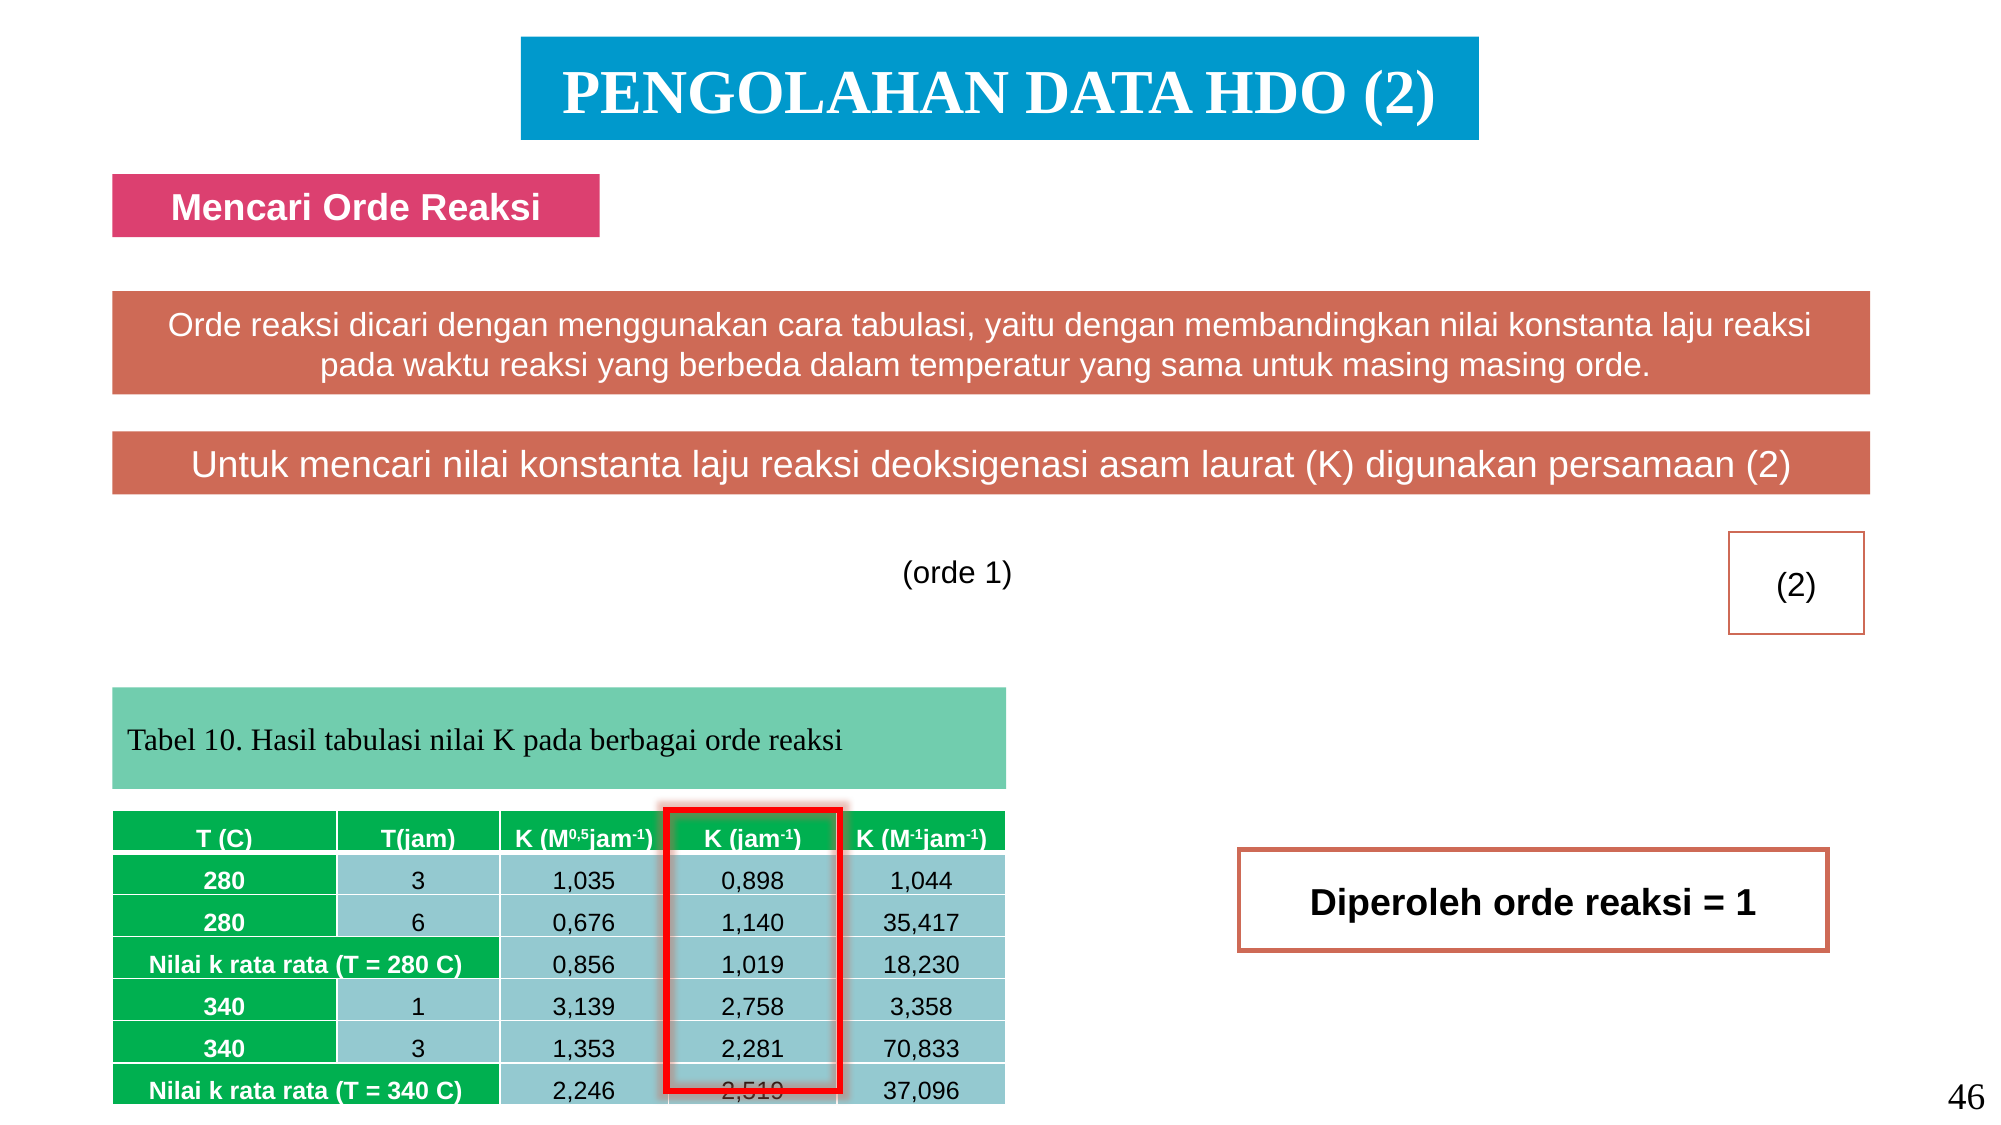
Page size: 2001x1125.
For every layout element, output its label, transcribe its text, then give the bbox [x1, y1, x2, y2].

text_box Tabel 10. Hasil tabulasi nilai K pada berbagai orde reaksi [111, 686, 1007, 790]
table_header K (M-1jam-1) [851, 811, 1005, 850]
table_cell 6 [338, 895, 499, 936]
table_cell 0,676 [501, 895, 656, 936]
table_cell 70,833 [847, 1021, 1005, 1062]
text_box Orde reaksi dicari dengan menggunakan cara tabulasi, yaitu dengan membandingkan nilai konstanta laju reaksi pada waktu reaksi yang berbeda dalam temperatur yang sama untuk masing masing orde. [111, 290, 1871, 395]
text_box Untuk mencari nilai konstanta laju reaksi deoksigenasi asam laurat (K) digunakan persamaan (2) [111, 430, 1871, 495]
table_cell 1,044 [851, 855, 1005, 894]
table_cell 37,096 [838, 1064, 1005, 1104]
table_cell 280 [113, 895, 336, 936]
table_cell 2,246 [501, 1064, 668, 1104]
table_cell 3 [338, 1021, 499, 1062]
text_box (2) [1728, 531, 1865, 635]
table_cell Nilai k rata rata (T = 280 C) [113, 937, 499, 978]
text_box Diperoleh orde reaksi = 1 [1238, 848, 1829, 952]
table_cell 3,358 [848, 979, 1005, 1020]
table_header T(jam) [338, 811, 499, 850]
table_cell 1,353 [501, 1021, 660, 1062]
table_cell 1 [338, 979, 499, 1020]
table_cell 35,417 [851, 895, 1005, 936]
text_box [665, 809, 841, 1092]
table_cell 18,230 [850, 937, 1005, 978]
table_cell 340 [113, 979, 336, 1020]
table_cell 0,856 [501, 937, 656, 978]
text_box PENGOLAHAN DATA HDO (2) [520, 36, 1480, 141]
table_cell 2,519 [838, 1064, 850, 1101]
table_header T (C) [113, 811, 336, 850]
table_cell Nilai k rata rata (T = 340 C) [113, 1064, 499, 1104]
table_cell 1,035 [501, 855, 656, 894]
table_header K (M0,5jam-1) [501, 811, 656, 850]
table_cell 340 [113, 1021, 336, 1062]
table_cell 3 [338, 855, 499, 894]
text_box Mencari Orde Reaksi [111, 173, 601, 238]
table_cell 280 [113, 855, 336, 894]
table_cell [657, 1064, 668, 1101]
table_cell 3,139 [501, 979, 657, 1020]
